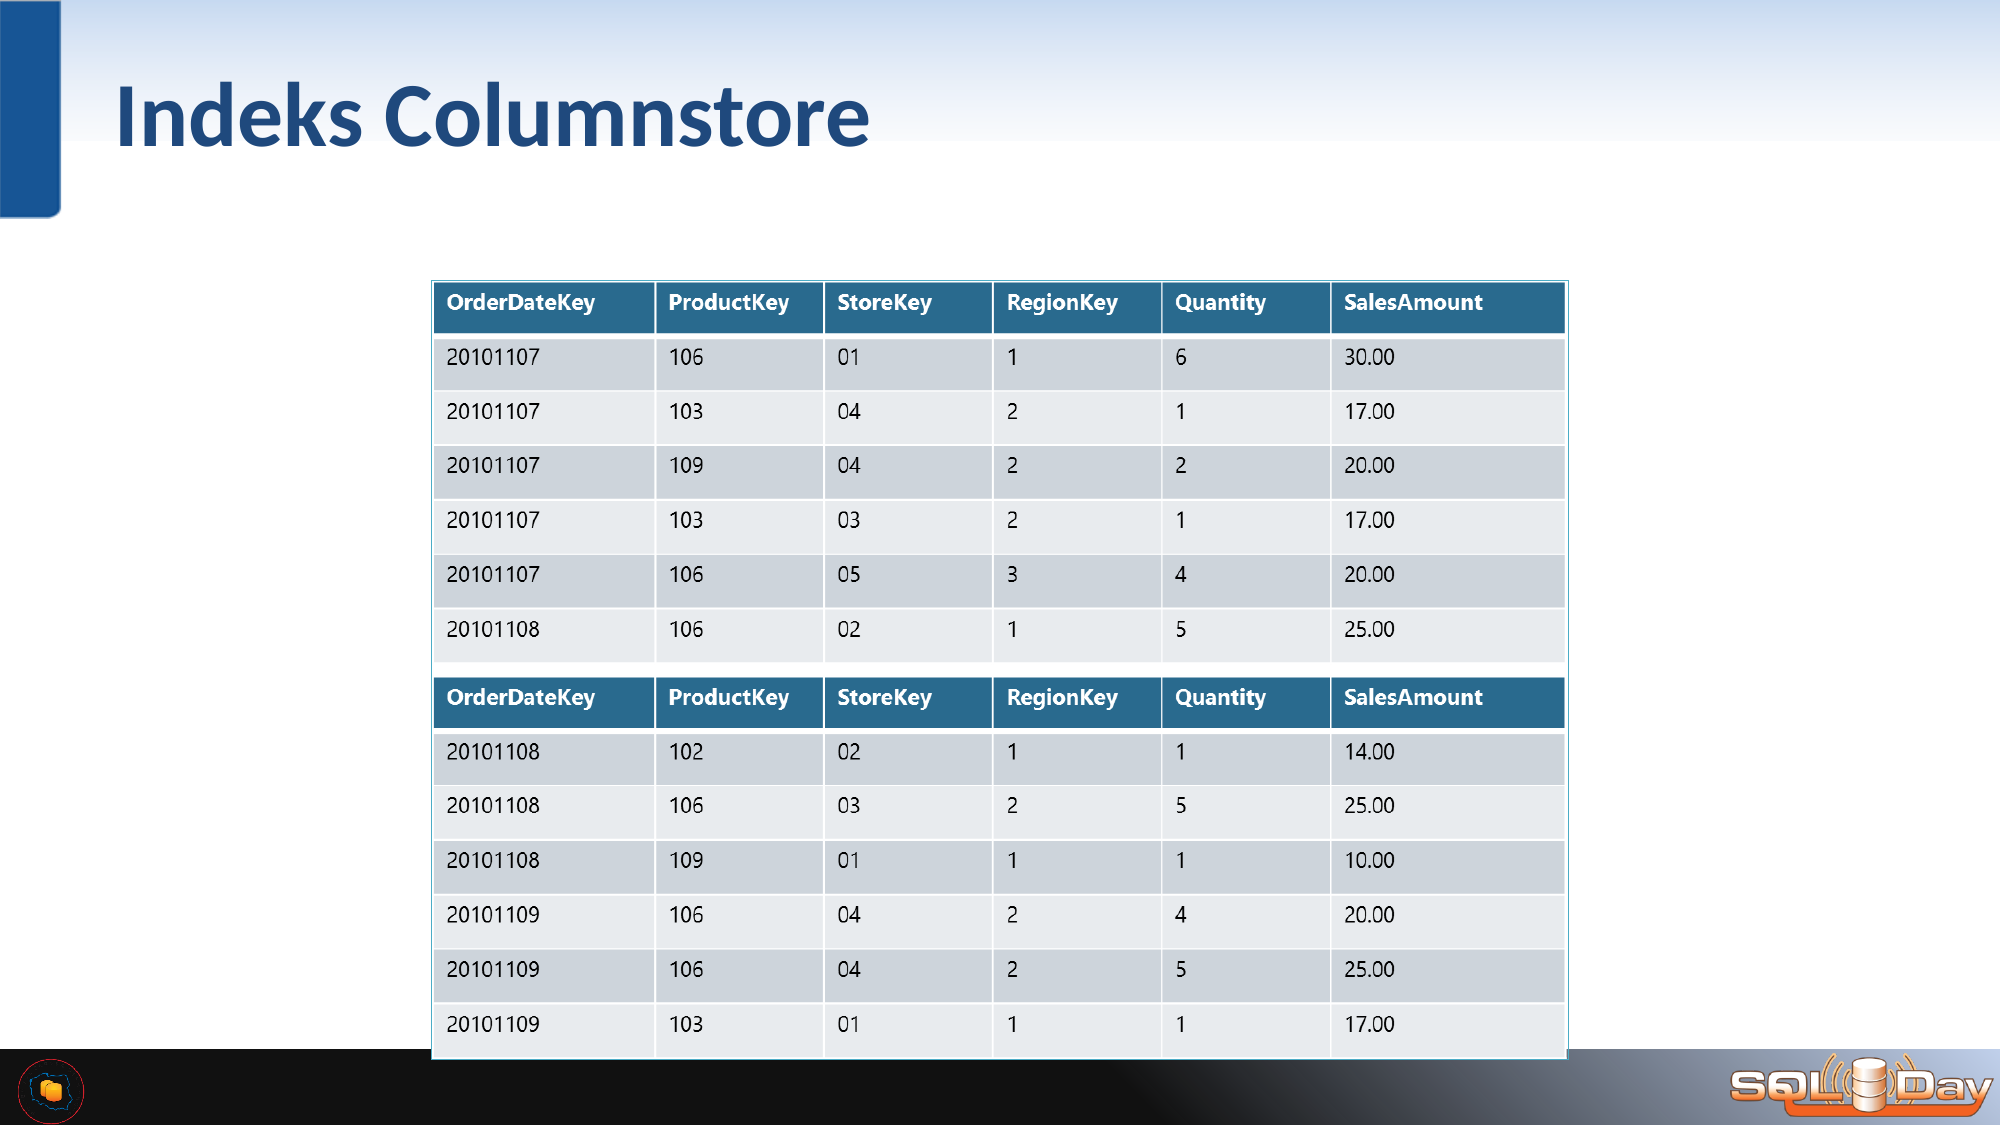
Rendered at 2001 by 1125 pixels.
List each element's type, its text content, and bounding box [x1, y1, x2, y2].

title Indeks Columnstore [99, 45, 1900, 233]
picture [430, 280, 1570, 1060]
picture [0, 0, 62, 219]
picture [16, 1057, 85, 1125]
picture [1730, 1053, 1994, 1117]
